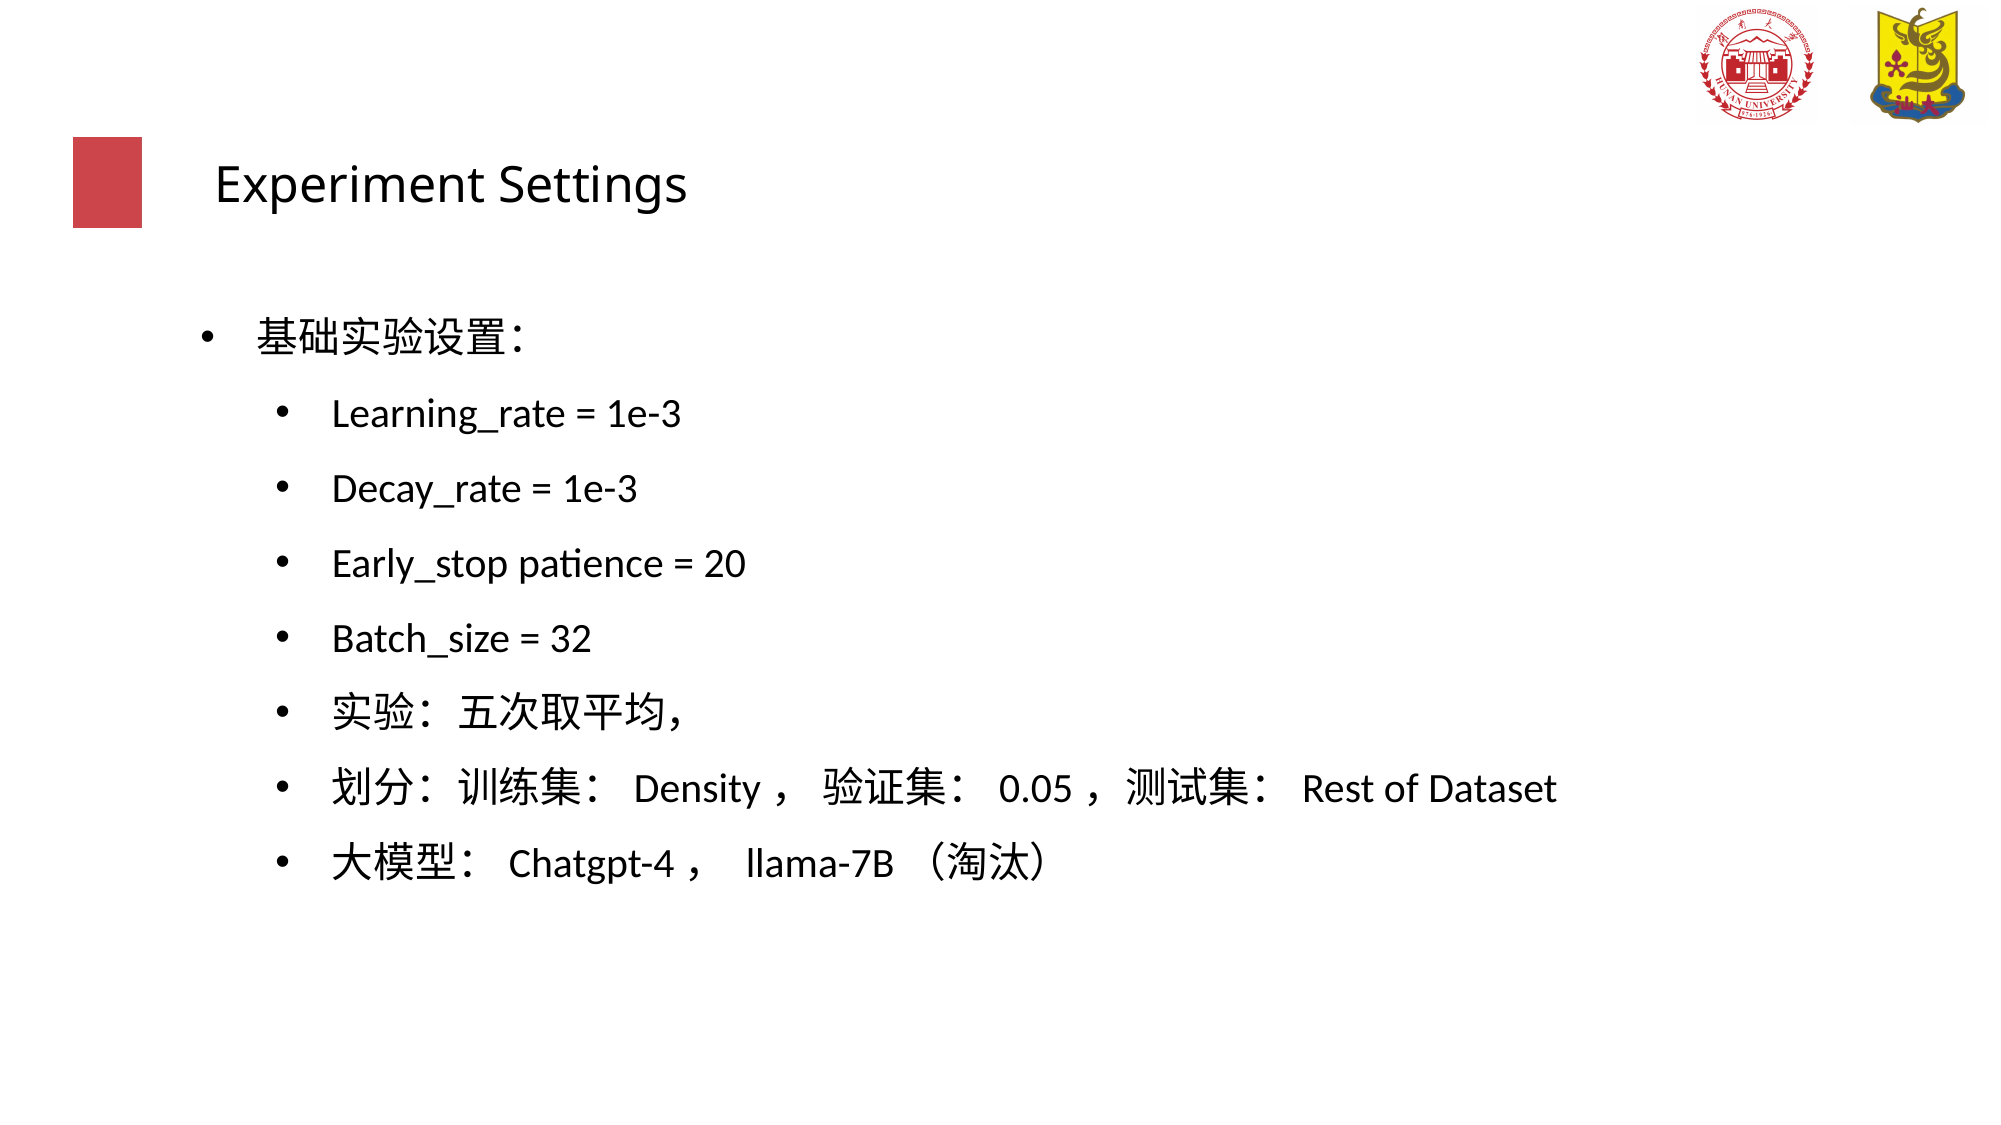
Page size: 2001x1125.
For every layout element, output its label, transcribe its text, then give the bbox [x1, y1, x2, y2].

text_box 基础实验设置： Learning_rate = 1e-3 Decay_rate = 1e-3 Early_stop patience = 20 Batch_size = 32 实验：五次取平均， 划分：训练集：Density， 验证集：0.05，测试集：Rest of Dataset 大模型：Chatgpt-4， llama-7B（淘汰） [185, 278, 1815, 1102]
text_box Experiment Settings [199, 144, 717, 220]
picture [73, 137, 143, 228]
picture [1696, 4, 1817, 125]
picture [1849, 4, 1988, 125]
